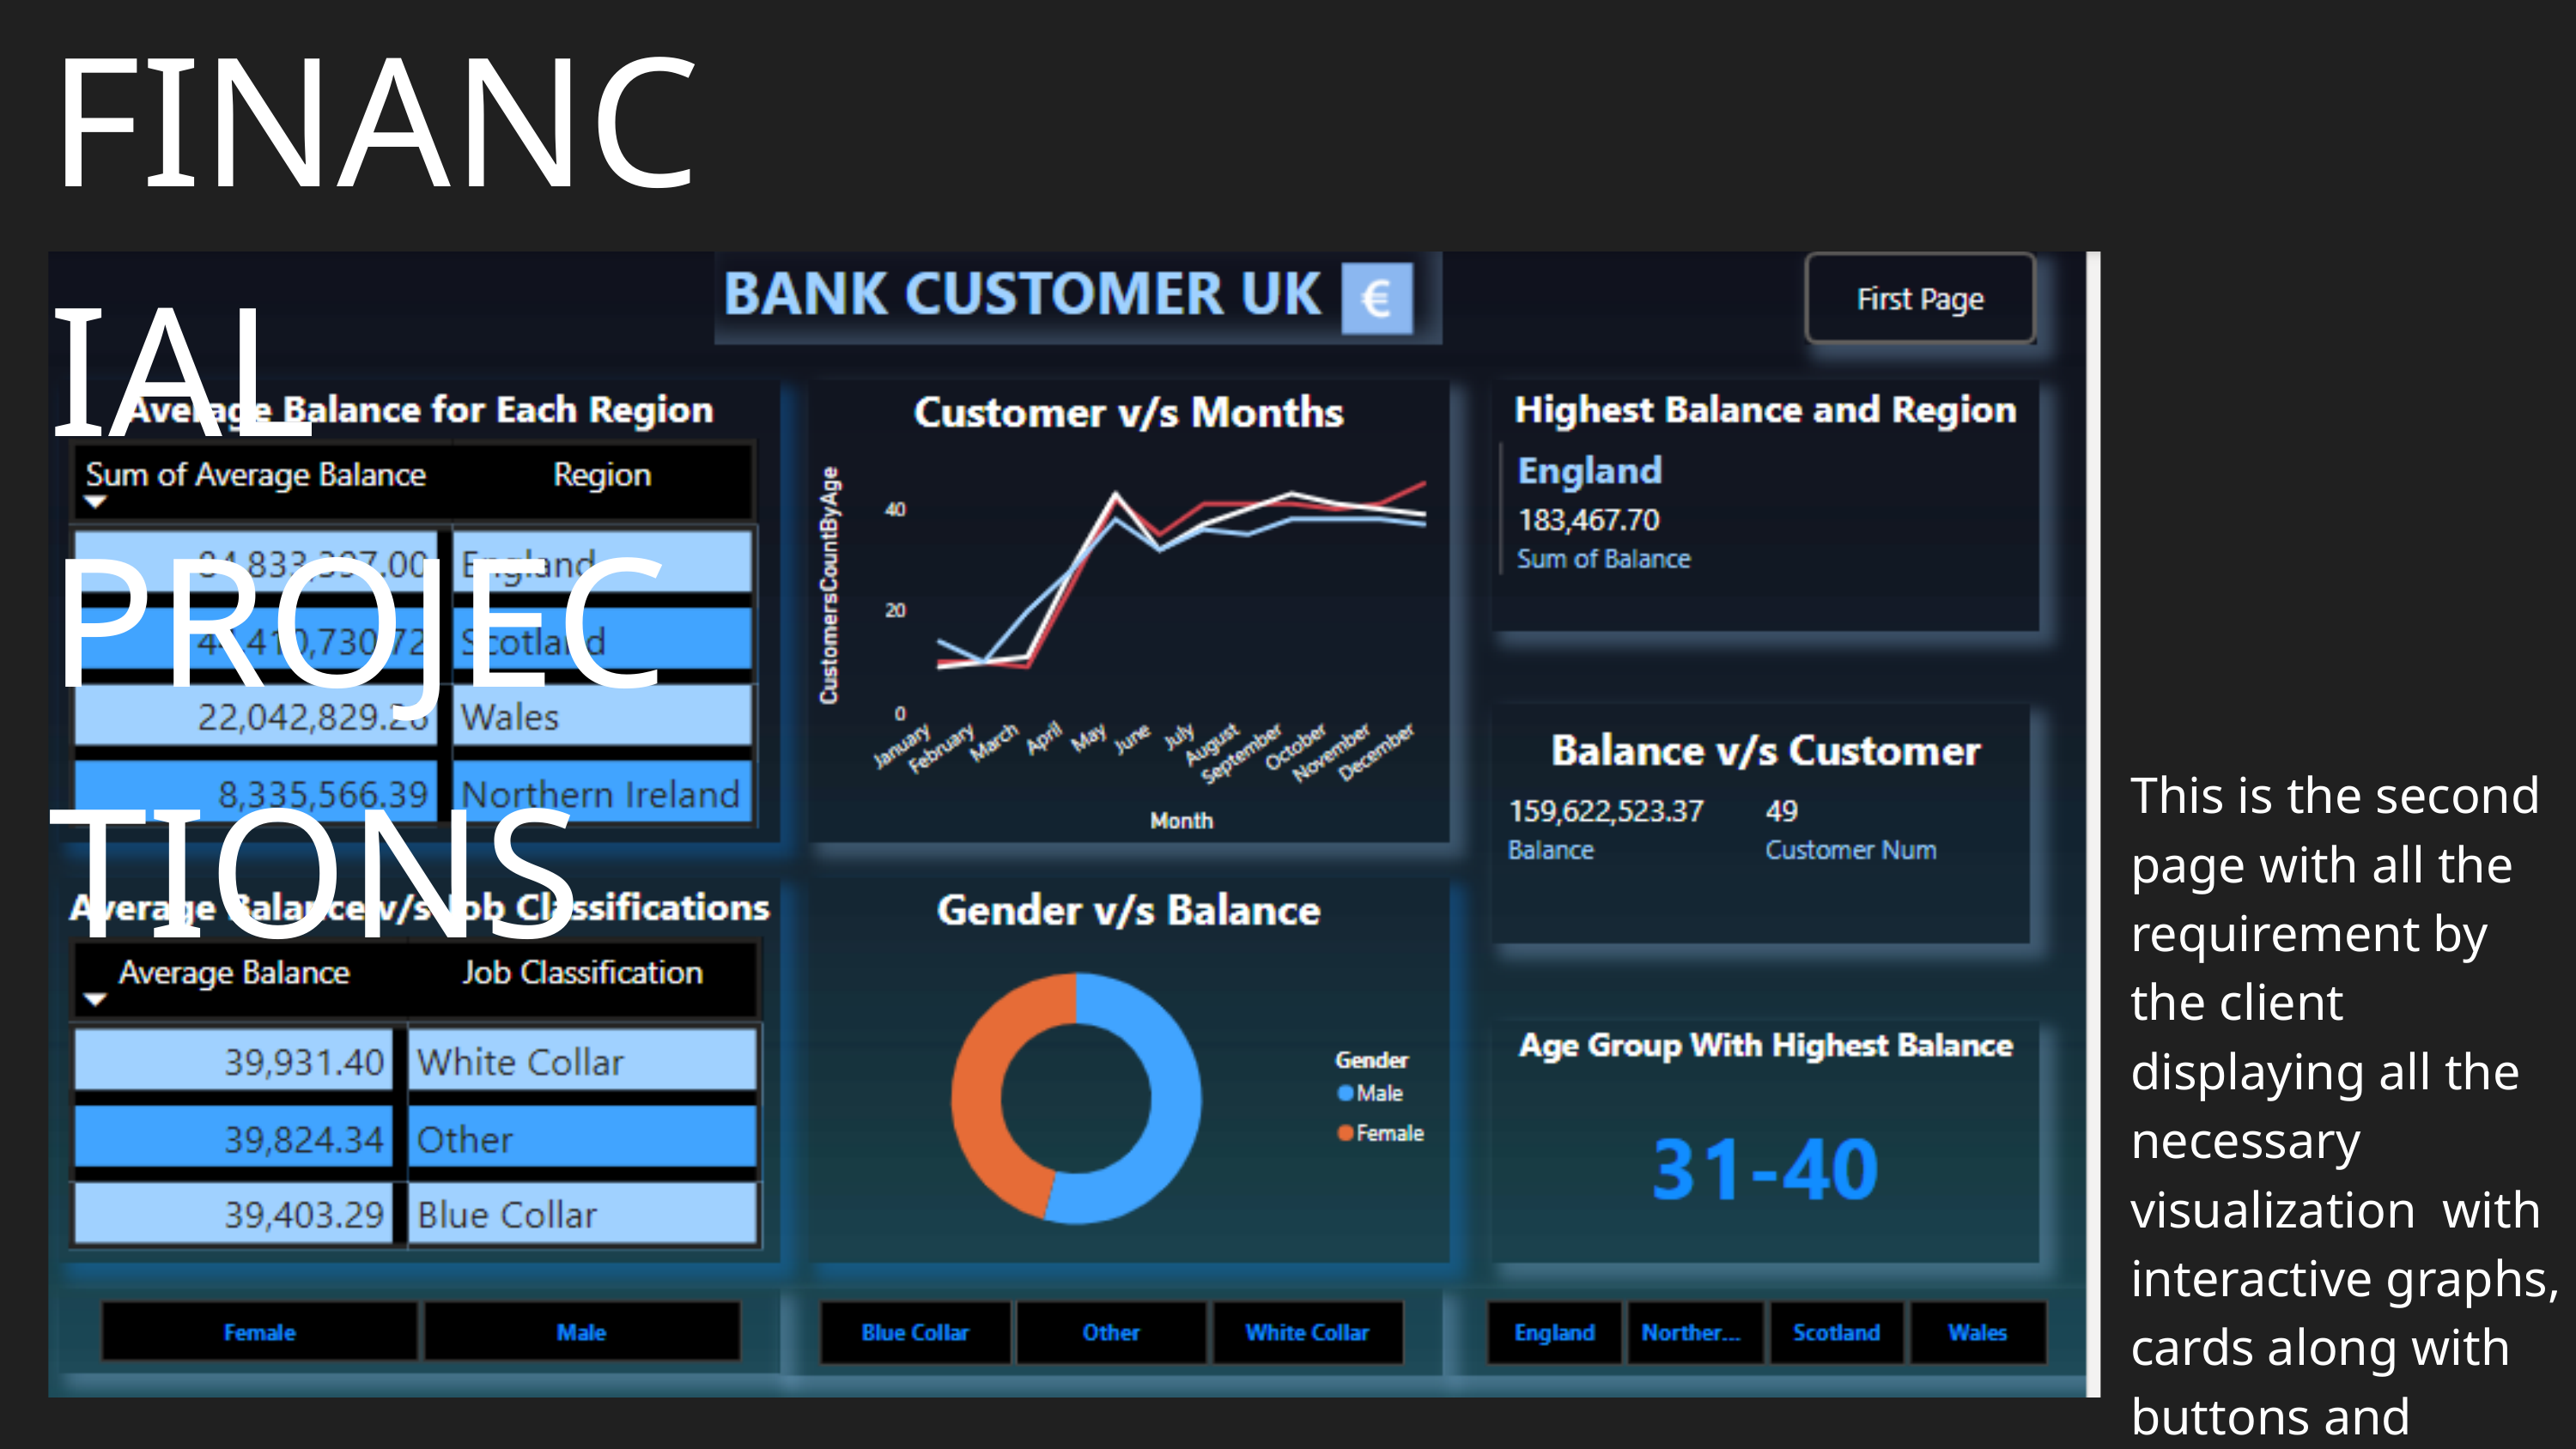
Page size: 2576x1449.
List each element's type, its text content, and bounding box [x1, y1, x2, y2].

text_box This is the second page with all the requirement by the client displaying all the necessary visualization with interactive graphs, cards along with buttons and slicers. [2130, 754, 2576, 1449]
text_box [48, 252, 2101, 1397]
text_box FINANCIAL PROJECTIONS [48, 0, 728, 973]
